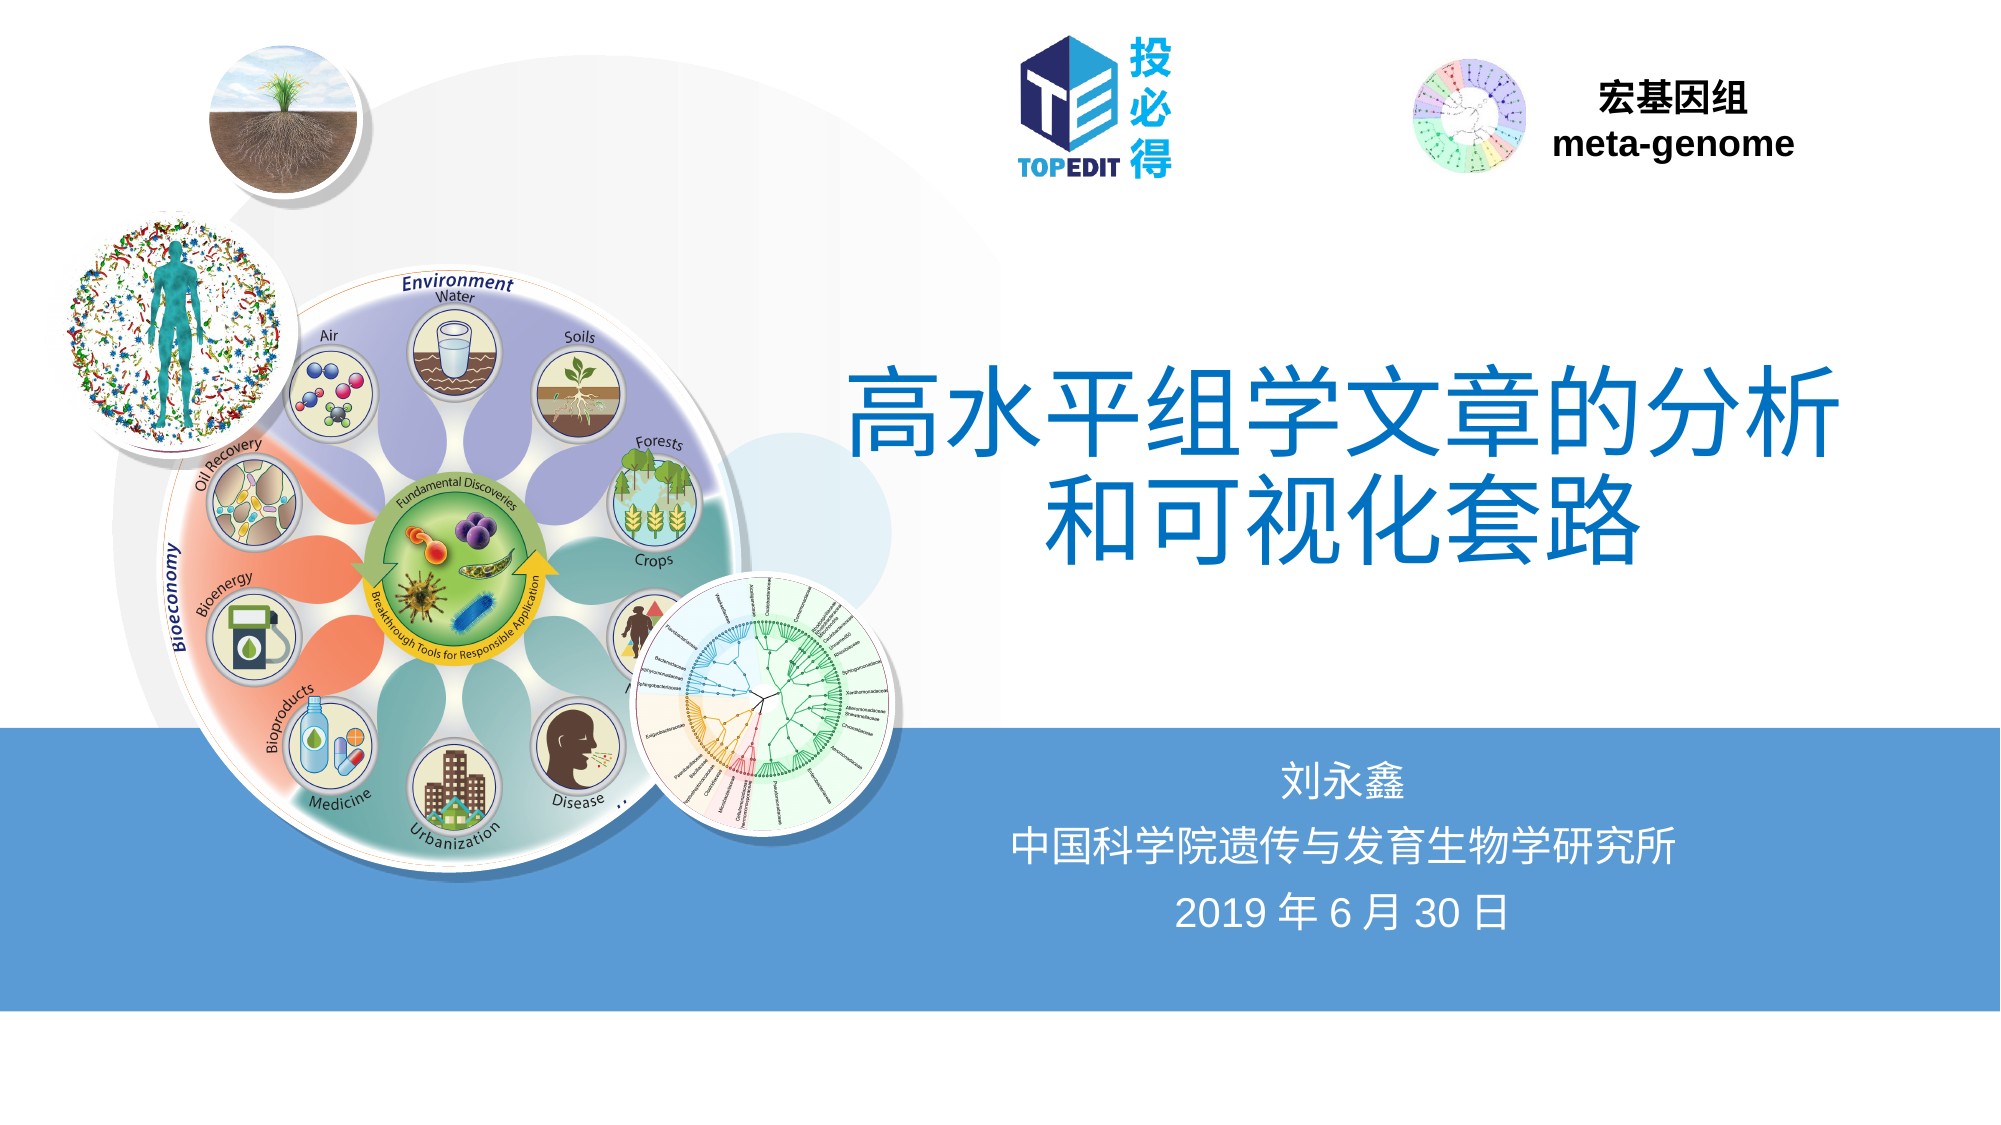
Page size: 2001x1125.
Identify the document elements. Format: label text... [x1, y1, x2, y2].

picture [209, 45, 357, 194]
title 高水平组学文章的分析 和可视化套路 [754, 275, 1932, 667]
subtitle 刘永鑫 中国科学院遗传与发育生物学研究所 2019年6月30日 [754, 752, 1932, 1025]
picture [636, 577, 889, 831]
picture [43, 211, 736, 867]
picture [983, 17, 1197, 208]
picture [1412, 58, 1526, 173]
